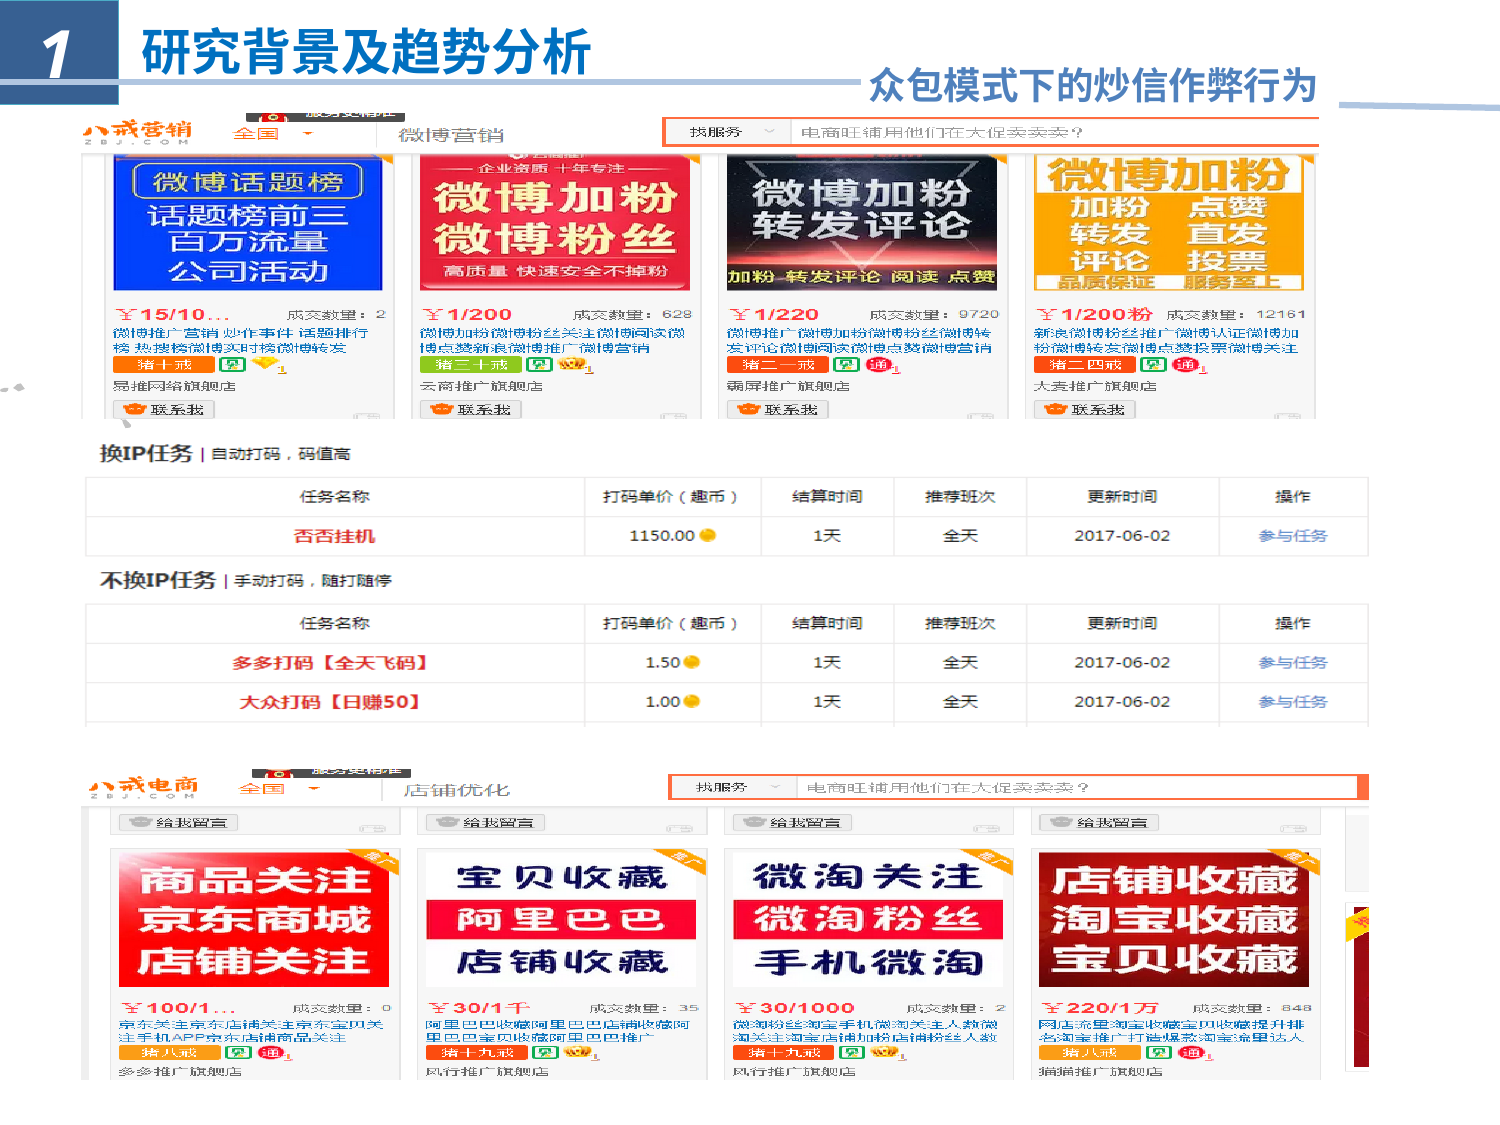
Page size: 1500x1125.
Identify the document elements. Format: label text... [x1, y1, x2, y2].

picture [81, 113, 1319, 420]
text_box 众包模式下的炒信作弊行为 [842, 61, 1345, 102]
text_box [0, 387, 9, 393]
text_box 研究背景及趋势分析 [127, 22, 879, 86]
picture [80, 769, 1369, 1080]
text_box [13, 383, 25, 392]
picture [80, 441, 1369, 727]
text_box 1 [0, 0, 113, 114]
text_box [122, 420, 132, 429]
